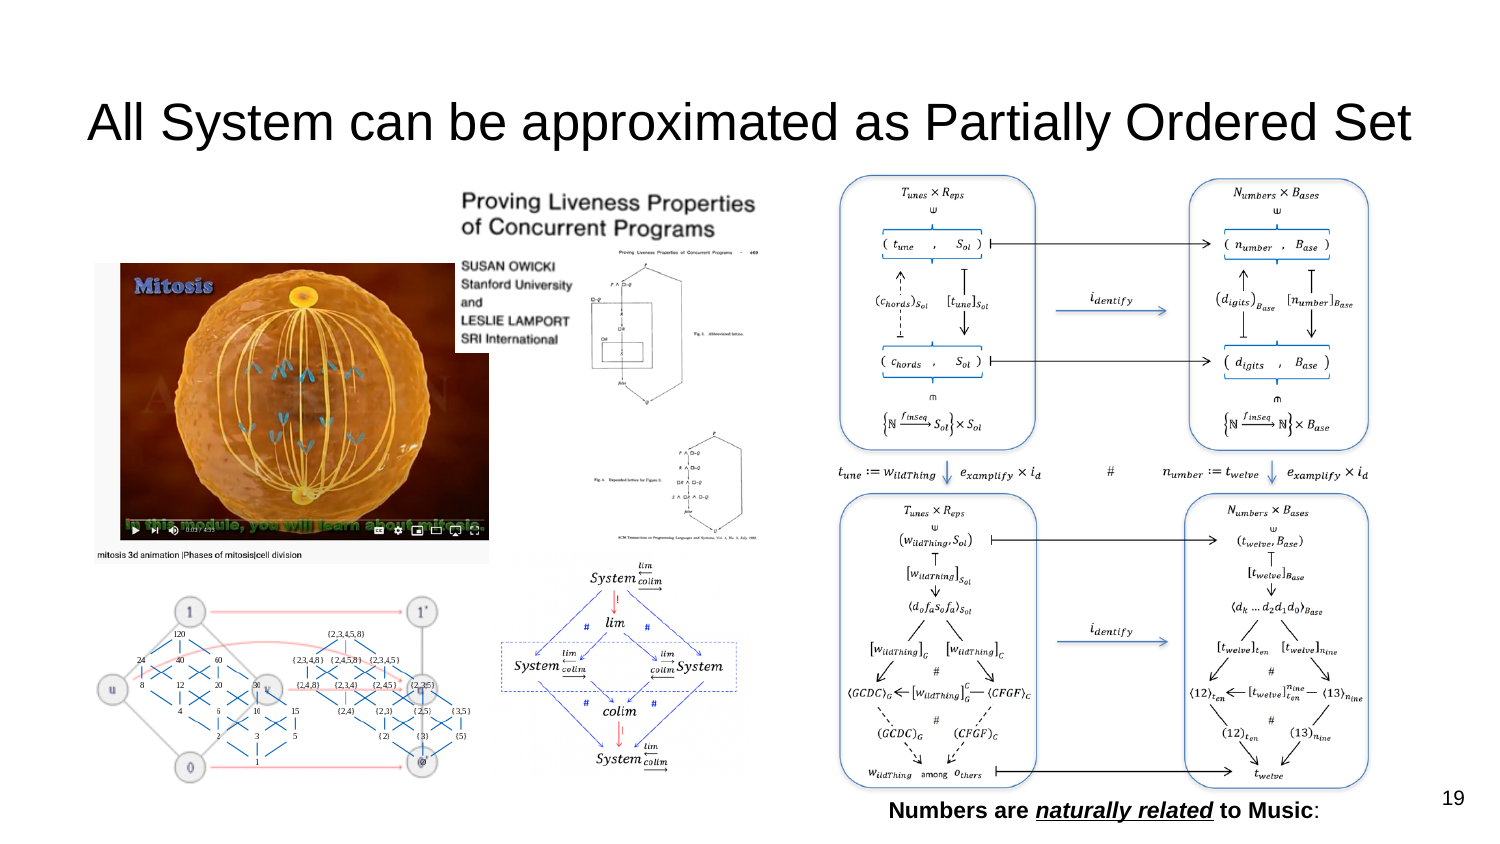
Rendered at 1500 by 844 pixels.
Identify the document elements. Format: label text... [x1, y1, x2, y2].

title All System can be approximated as Partially Ordered Set [51, 72, 1449, 167]
text_box Numbers are naturally related to Music: [873, 810, 1336, 831]
picture [87, 582, 473, 789]
picture [93, 166, 1386, 801]
slide_number 19 [1389, 764, 1480, 830]
